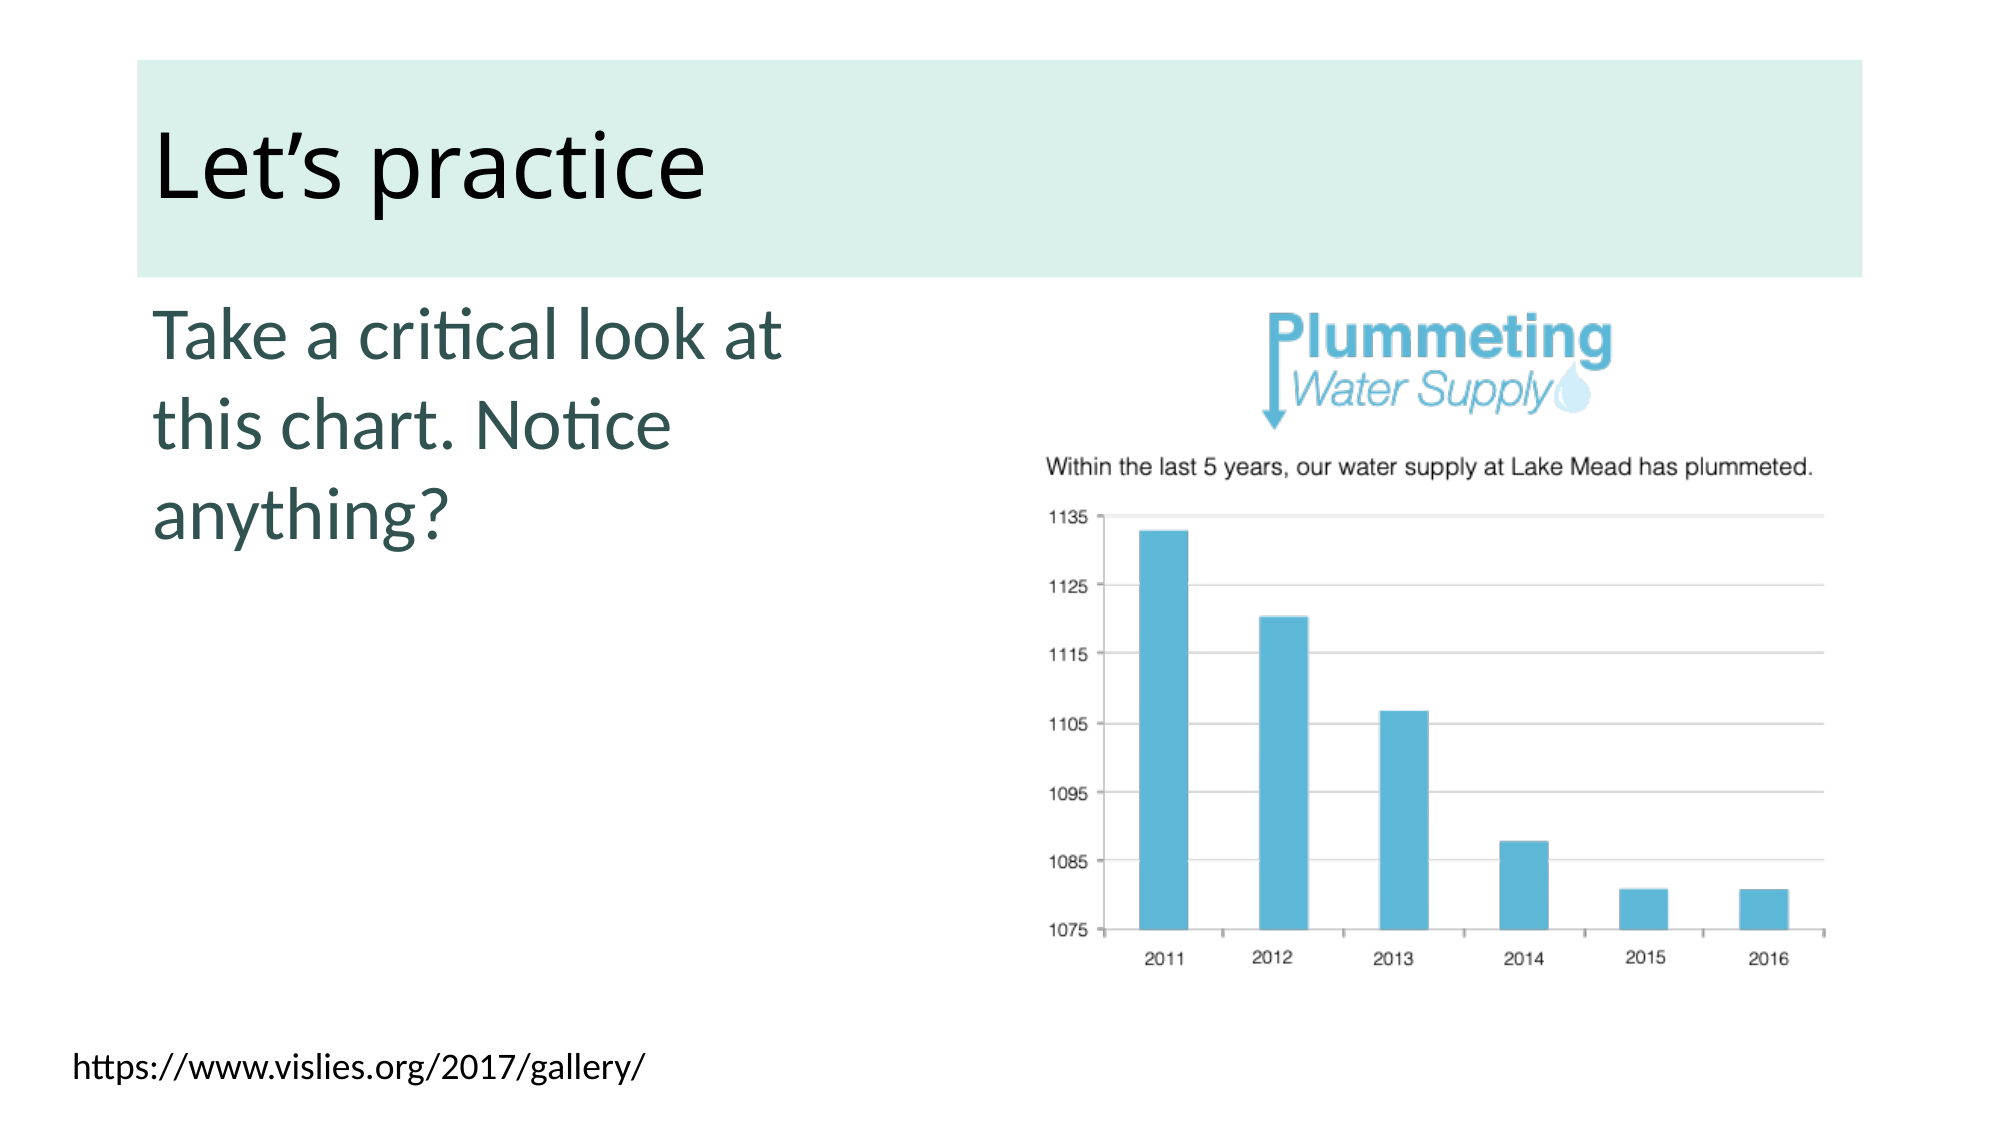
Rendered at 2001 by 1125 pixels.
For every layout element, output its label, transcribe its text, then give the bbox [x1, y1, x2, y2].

picture [999, 277, 1862, 988]
text_box https://www.vislies.org/2017/gallery/ [57, 1034, 1059, 1095]
text_box Take a critical look at this chart. Notice anything? [137, 277, 850, 563]
title Let’s practice [137, 59, 1863, 278]
